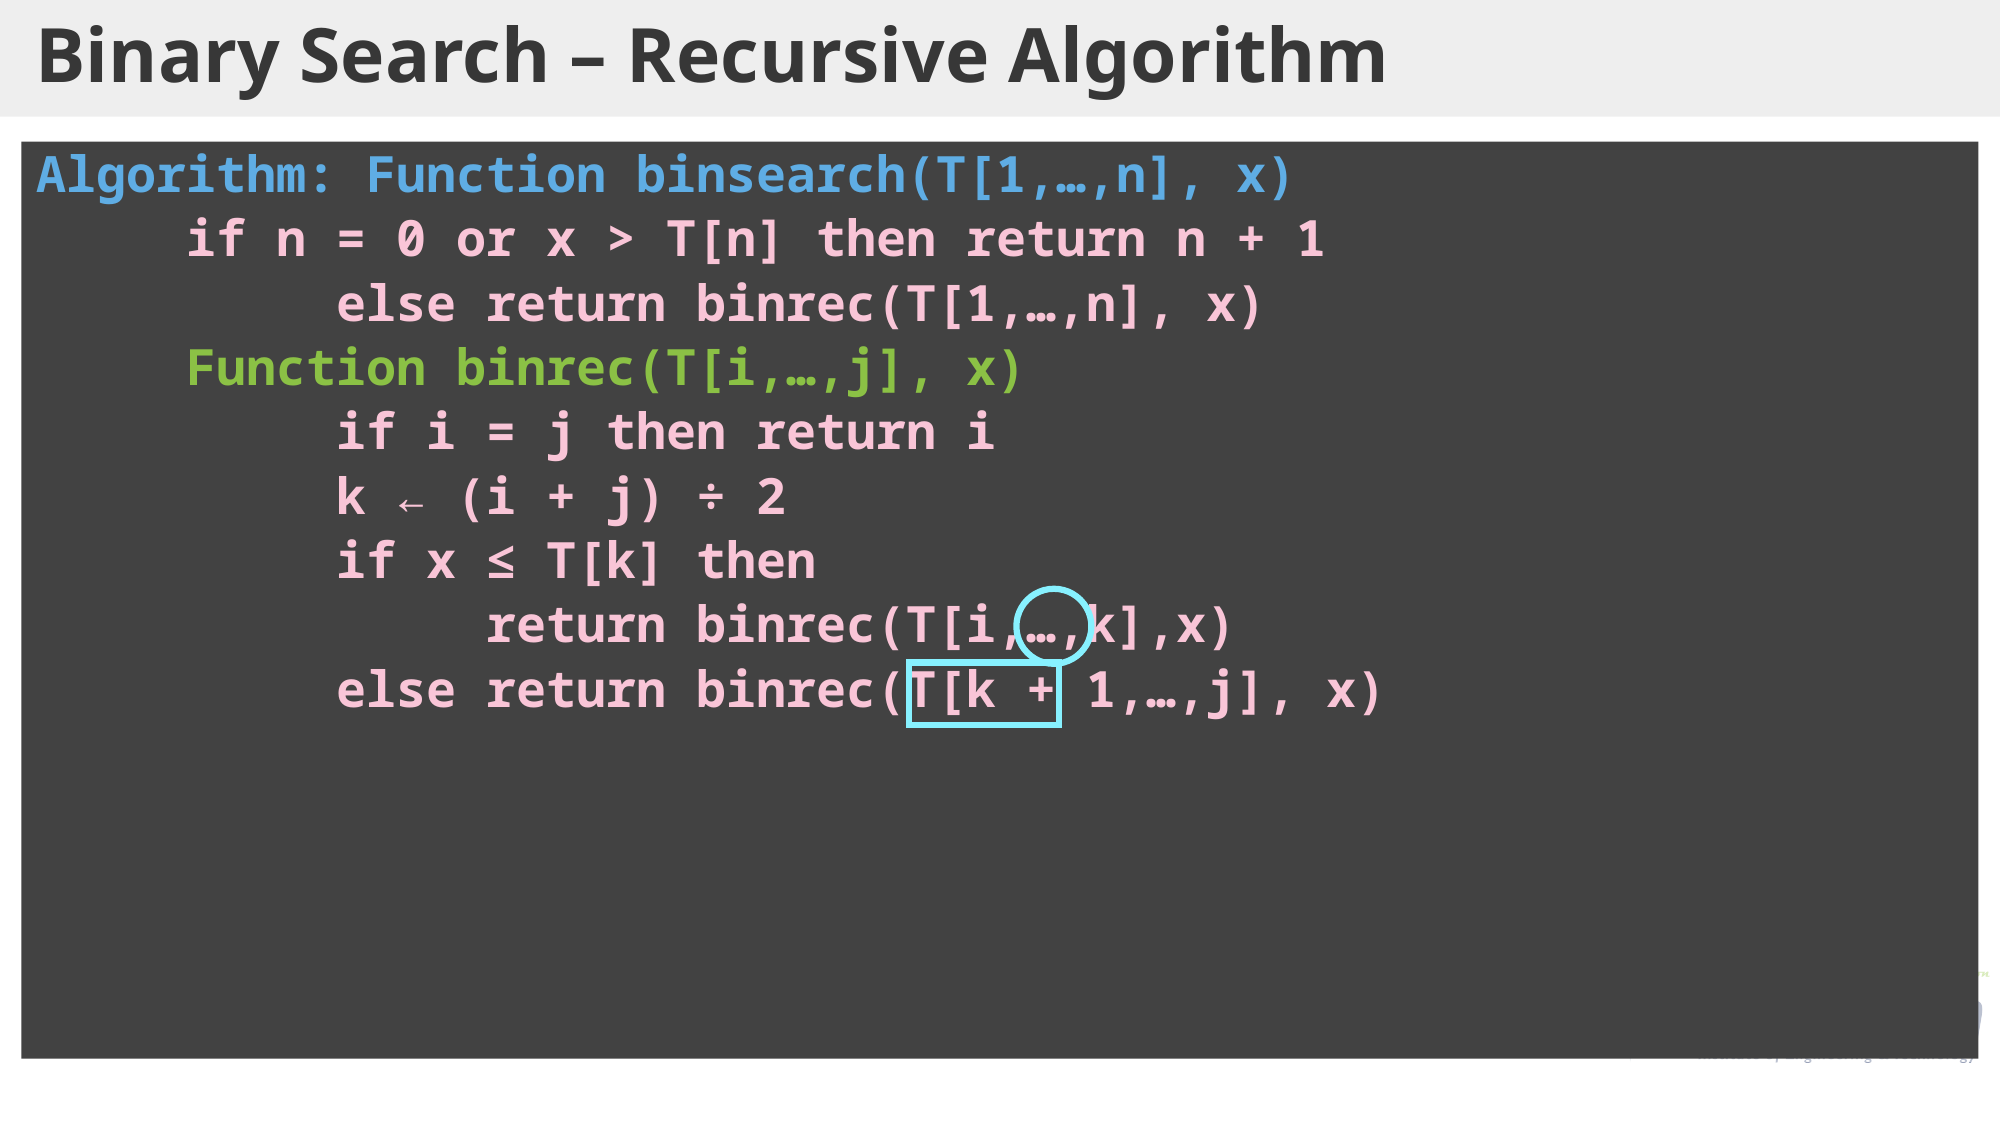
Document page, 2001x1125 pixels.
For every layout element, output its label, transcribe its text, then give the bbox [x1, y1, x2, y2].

title Binary Search – Recursive Algorithm [0, 0, 2000, 117]
text_box 99 [1570, 966, 1990, 1063]
list Algorithm: Function binsearch(T[1,…,n], x) if n = 0 or x > T[n] then return n + 1 else return binrec(T[1,…,n], x) Function binrec(T[i,…,j], x) if i = j then return i k ← (i + j) ÷ 2 if x ≤ T[k] then return binrec(T[i,…,k],x) else return binrec(T[k + 1,…,j], x) [21, 141, 1979, 1059]
text_box [908, 661, 1060, 726]
text_box [1015, 587, 1093, 665]
